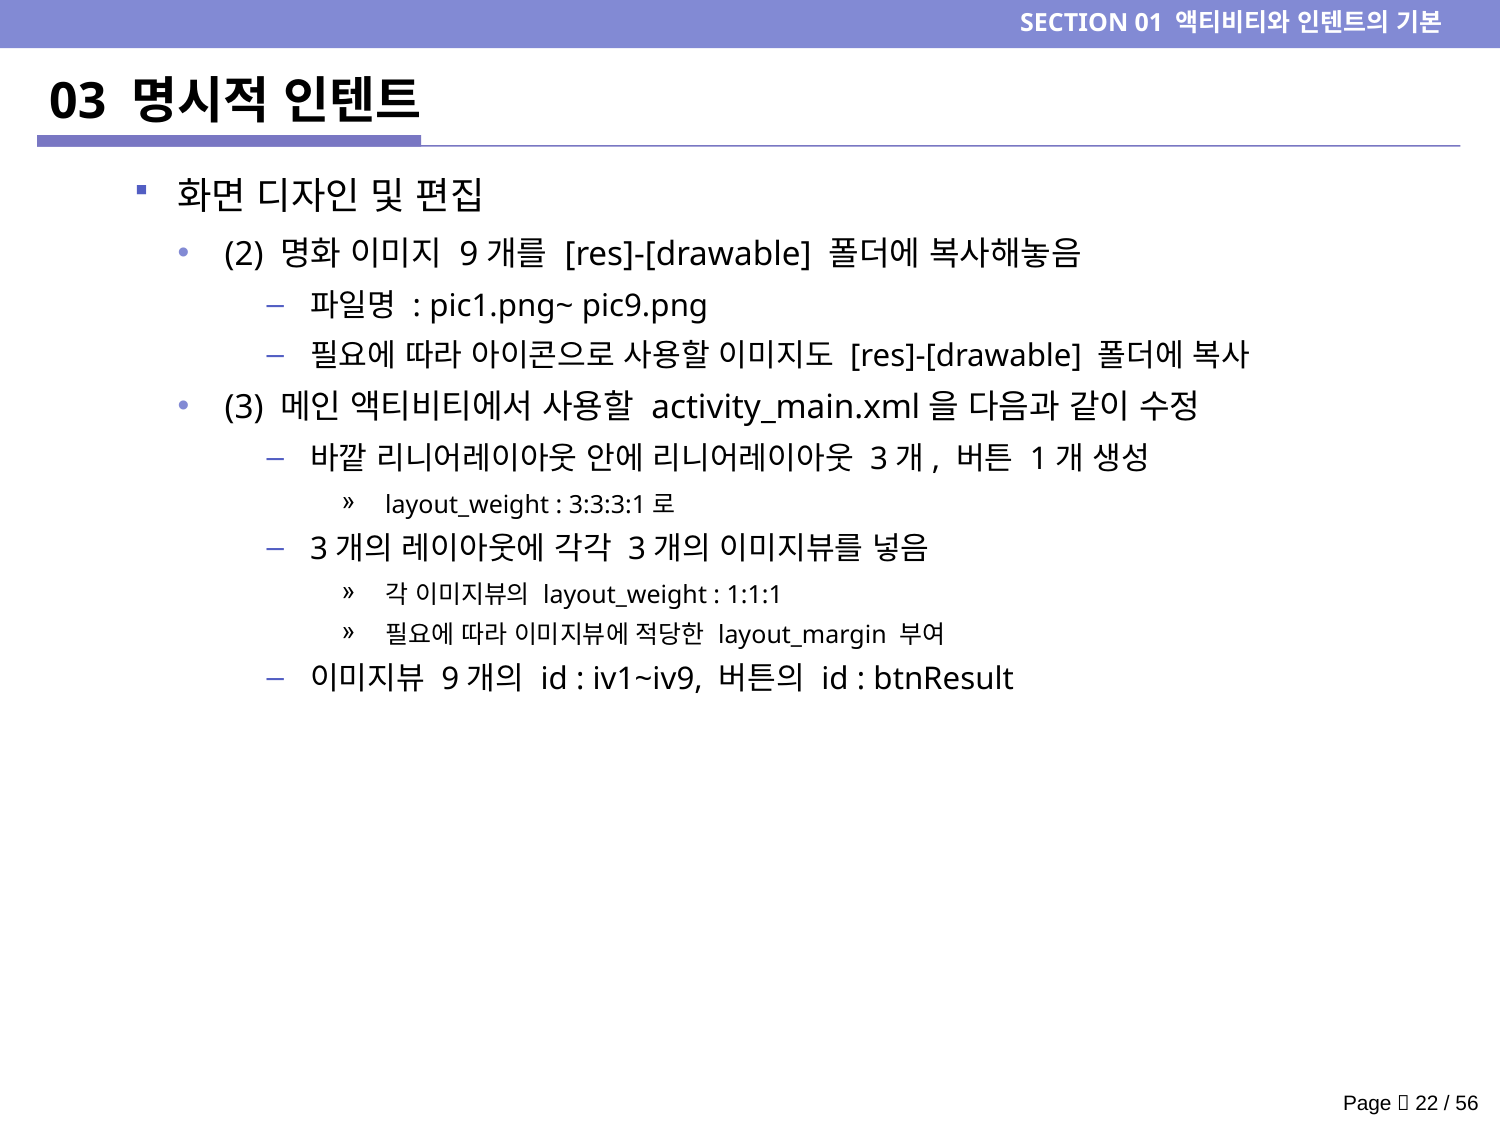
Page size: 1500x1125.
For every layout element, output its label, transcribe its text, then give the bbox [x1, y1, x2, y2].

text_box SECTION 01 액티비티와 인텐트의 기본 [1005, 0, 1500, 44]
title 03 명시적 인텐트 [48, 67, 1448, 132]
list 화면 디자인 및 편집 (2) 명화 이미지 9개를 [res]-[drawable] 폴더에 복사해놓음 파일명 : pic1.png~ pic9.png 필요에 따라 아이콘으로 사용할 이미지도 [res]-[drawable] 폴더에 복사 (3) 메인 액티비티에서 사용할 activity_main.xml을 다음과 같이 수정 바깥 리니어레이아웃 안에 리니어레이아웃 3개, 버튼 1개 생성 layout_weight : 3:3:3:1로 3개의 레이아웃에 각각 3개의 이미지뷰를 넣음 각 이미지뷰의 layout_weight : 1:1:1 필요에 따라 이미지뷰에 적당한 layout_margin 부여 이미지뷰 9개의 id : iv1~iv9, 버튼의 id : btnResult [104, 171, 1382, 880]
